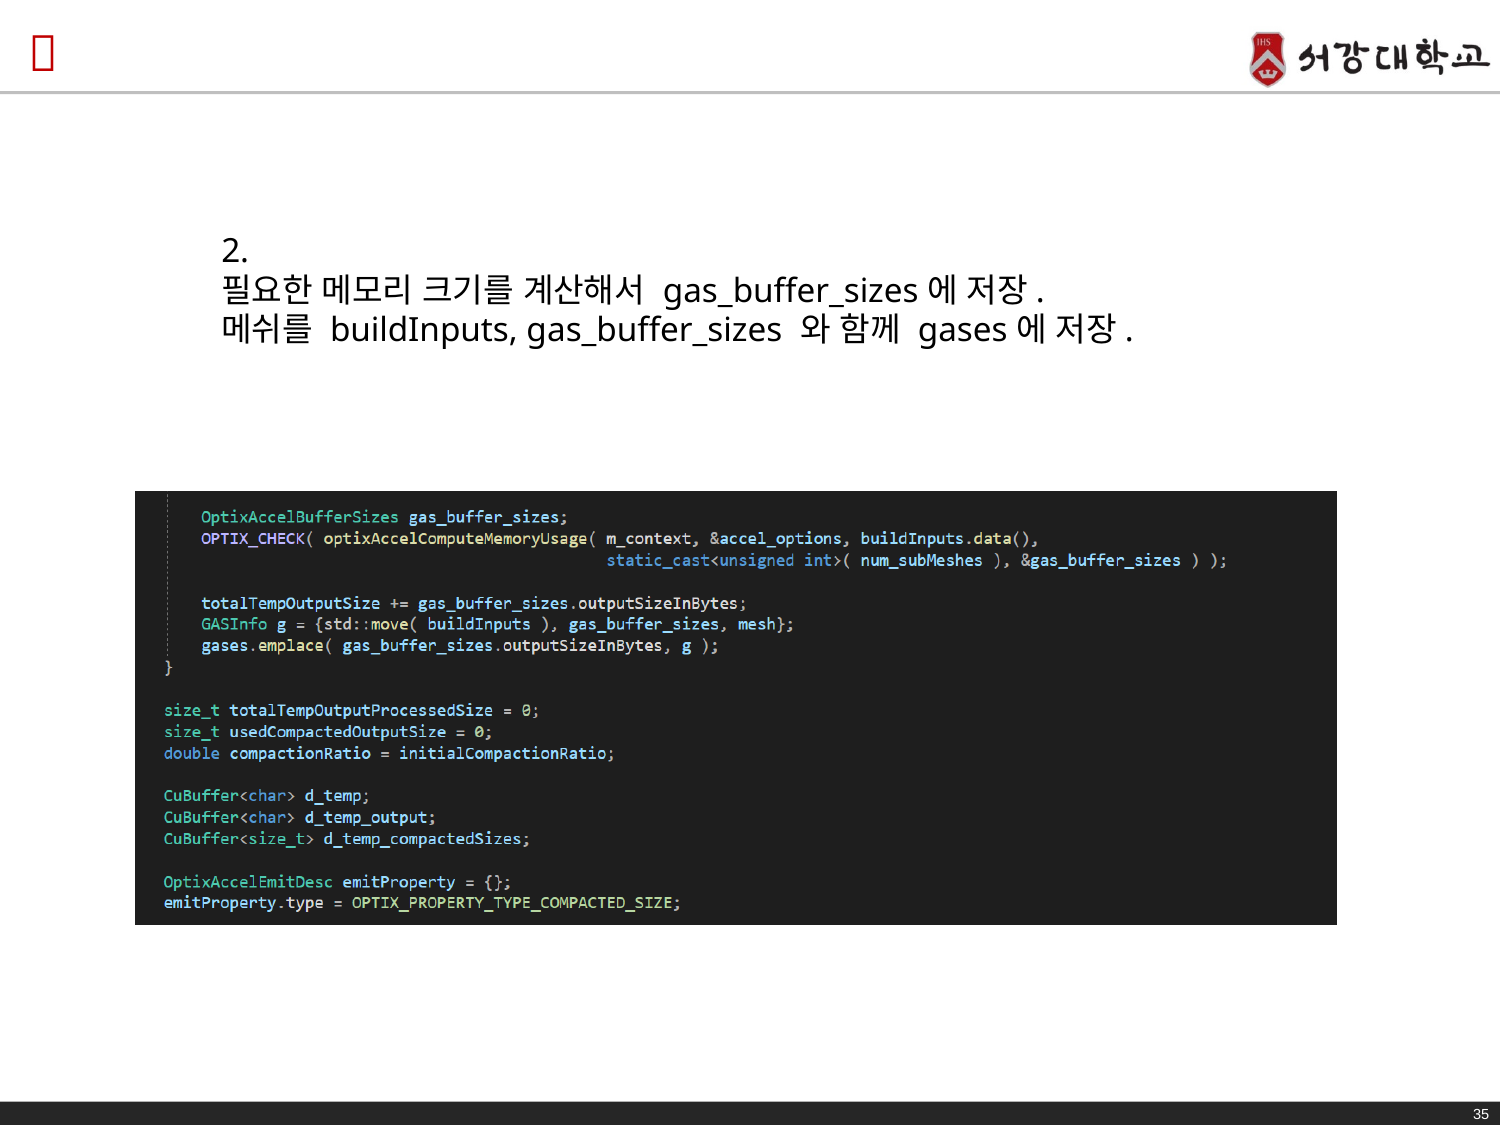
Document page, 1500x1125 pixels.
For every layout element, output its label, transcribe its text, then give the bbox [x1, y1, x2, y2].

slide_number 35 [1154, 1101, 1500, 1125]
picture [1241, 18, 1491, 90]
text_box 2. 필요한 메모리 크기를 계산해서 gas_buffer_sizes에 저장. 메쉬를 buildInputs, gas_buffer_sizes 와 함께 gases에 저장. [206, 221, 1187, 356]
picture [135, 491, 1337, 926]
